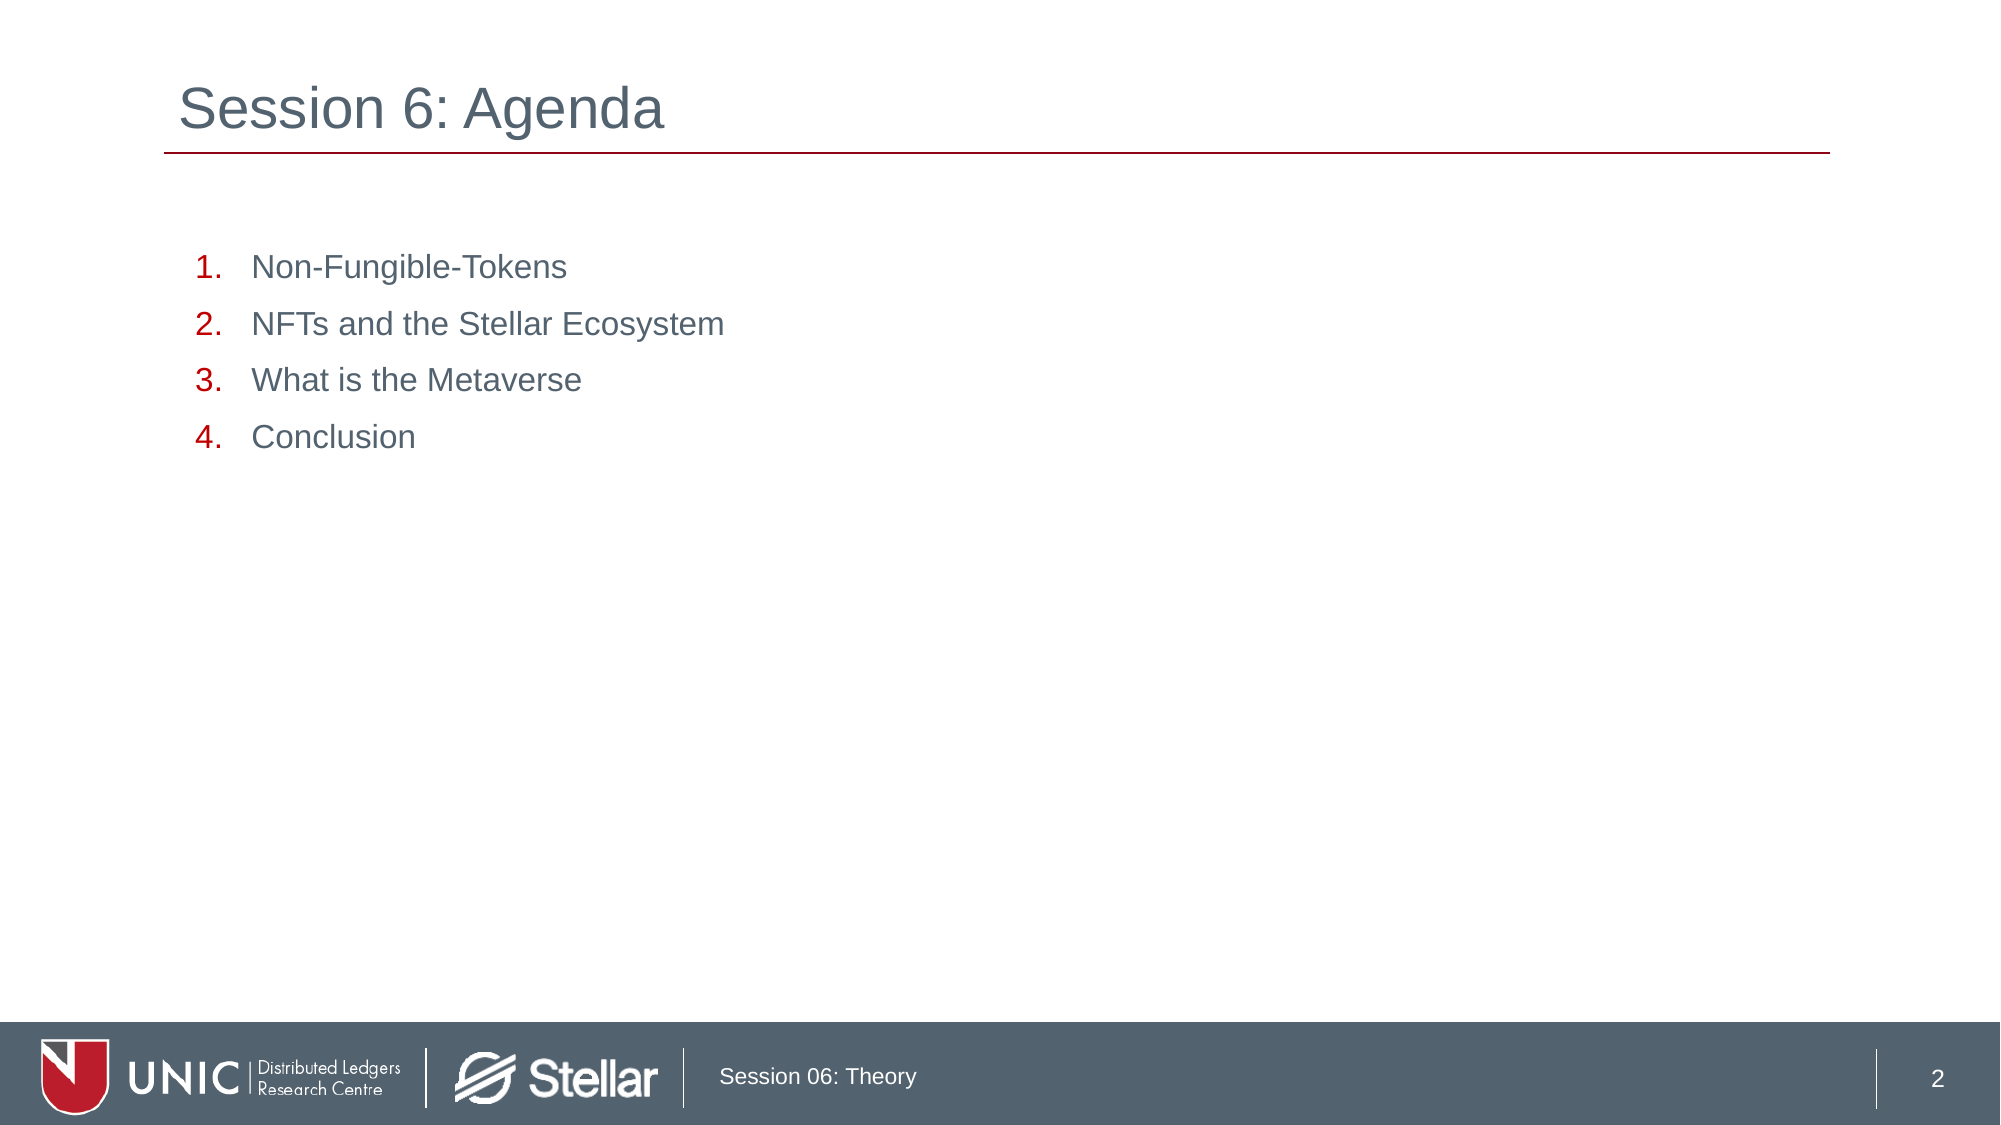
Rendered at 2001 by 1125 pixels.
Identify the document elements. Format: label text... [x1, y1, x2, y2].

picture [455, 1052, 658, 1104]
title Session 6: Agenda [163, 73, 1831, 149]
list Non-Fungible-Tokens NFTs and the Stellar Ecosystem What is the Metaverse Conclusion [163, 241, 1831, 956]
text_box Session 06: Theory [704, 1048, 1023, 1104]
slide_number 2 [1858, 1047, 1960, 1108]
picture [14, 1015, 426, 1125]
